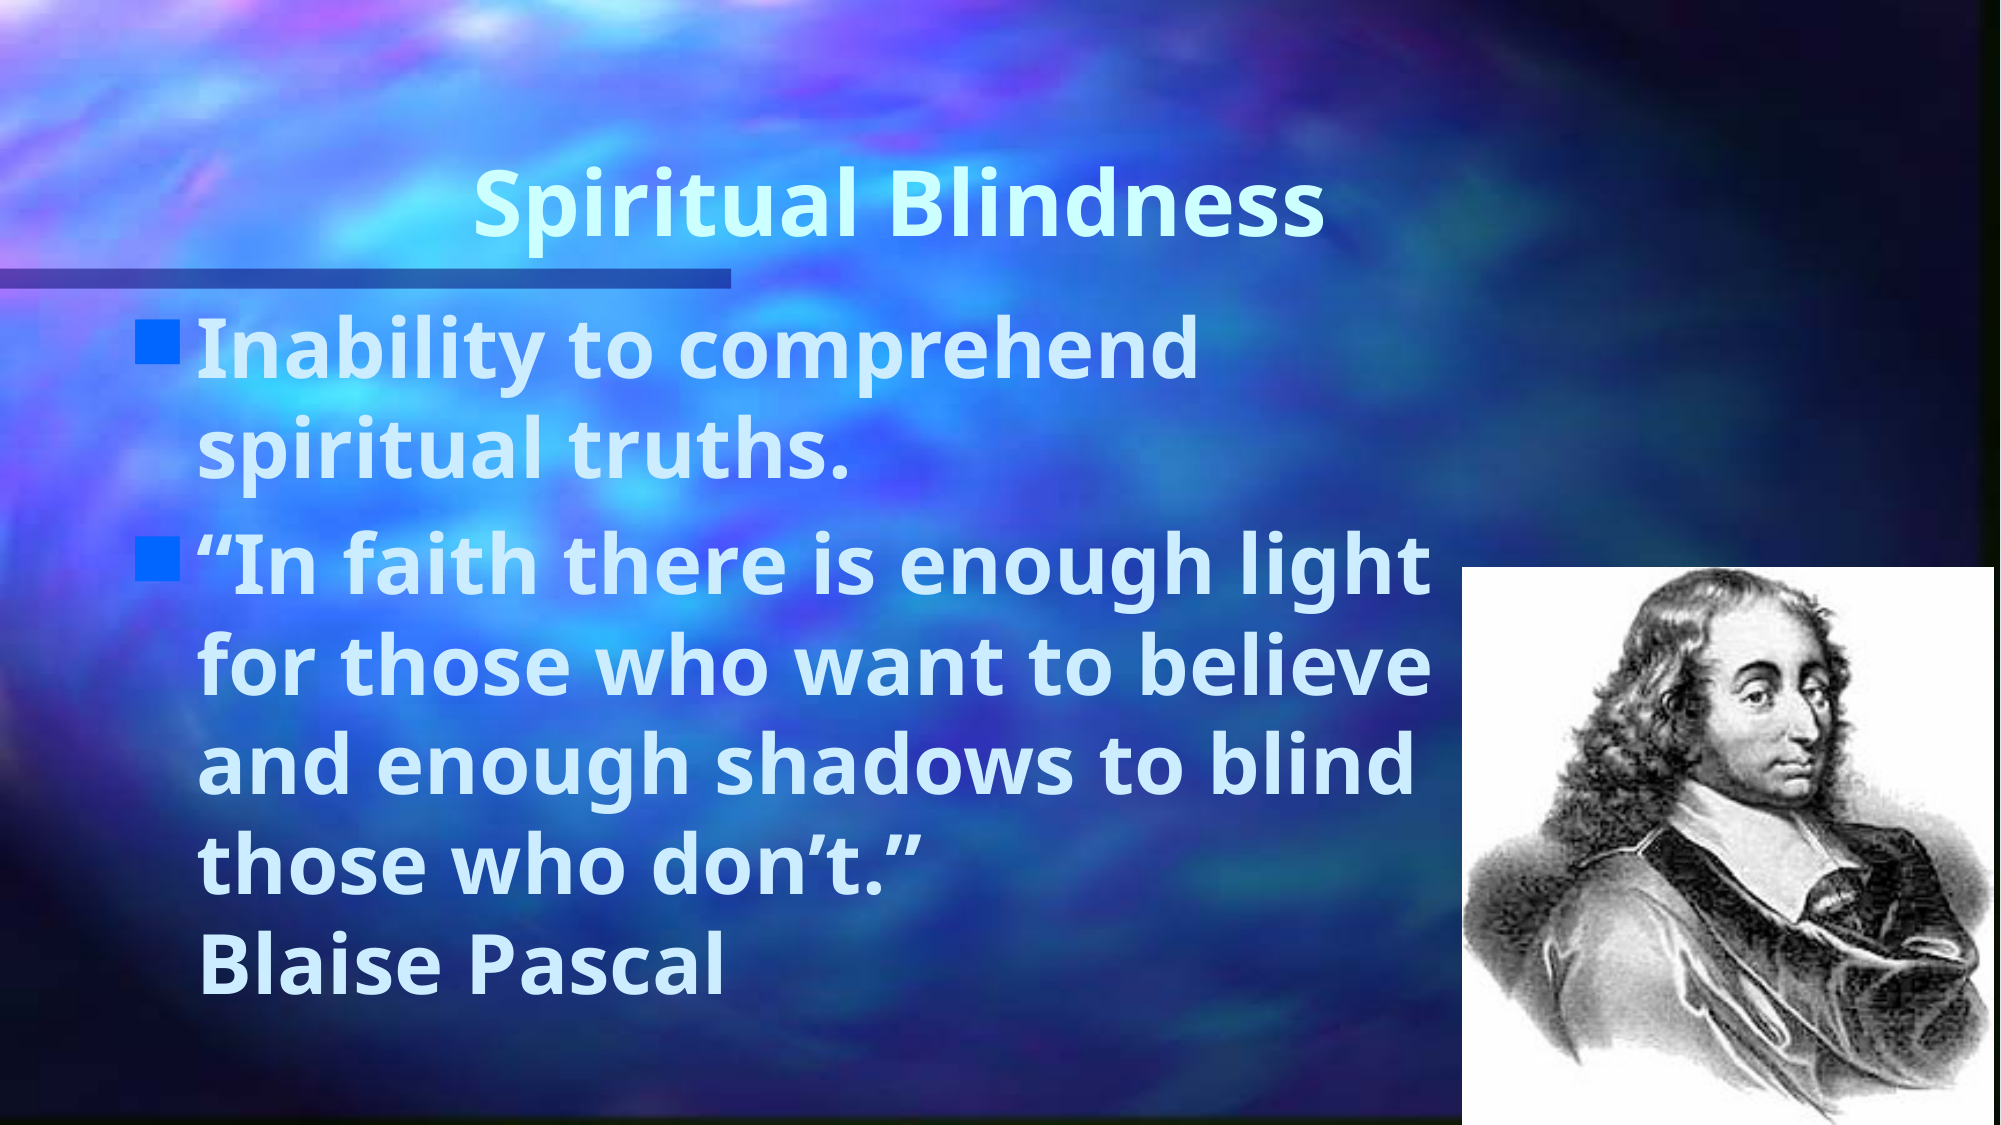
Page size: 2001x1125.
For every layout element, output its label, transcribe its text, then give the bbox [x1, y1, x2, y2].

title Spiritual Blindness [50, 75, 1750, 263]
list Inability to comprehend spiritual truths. “In faith there is enough light for those who want to believe and enough shadows to blind those who don’t.” - Blaise Pascal [125, 287, 1575, 1088]
picture [0, 0, 2001, 1125]
